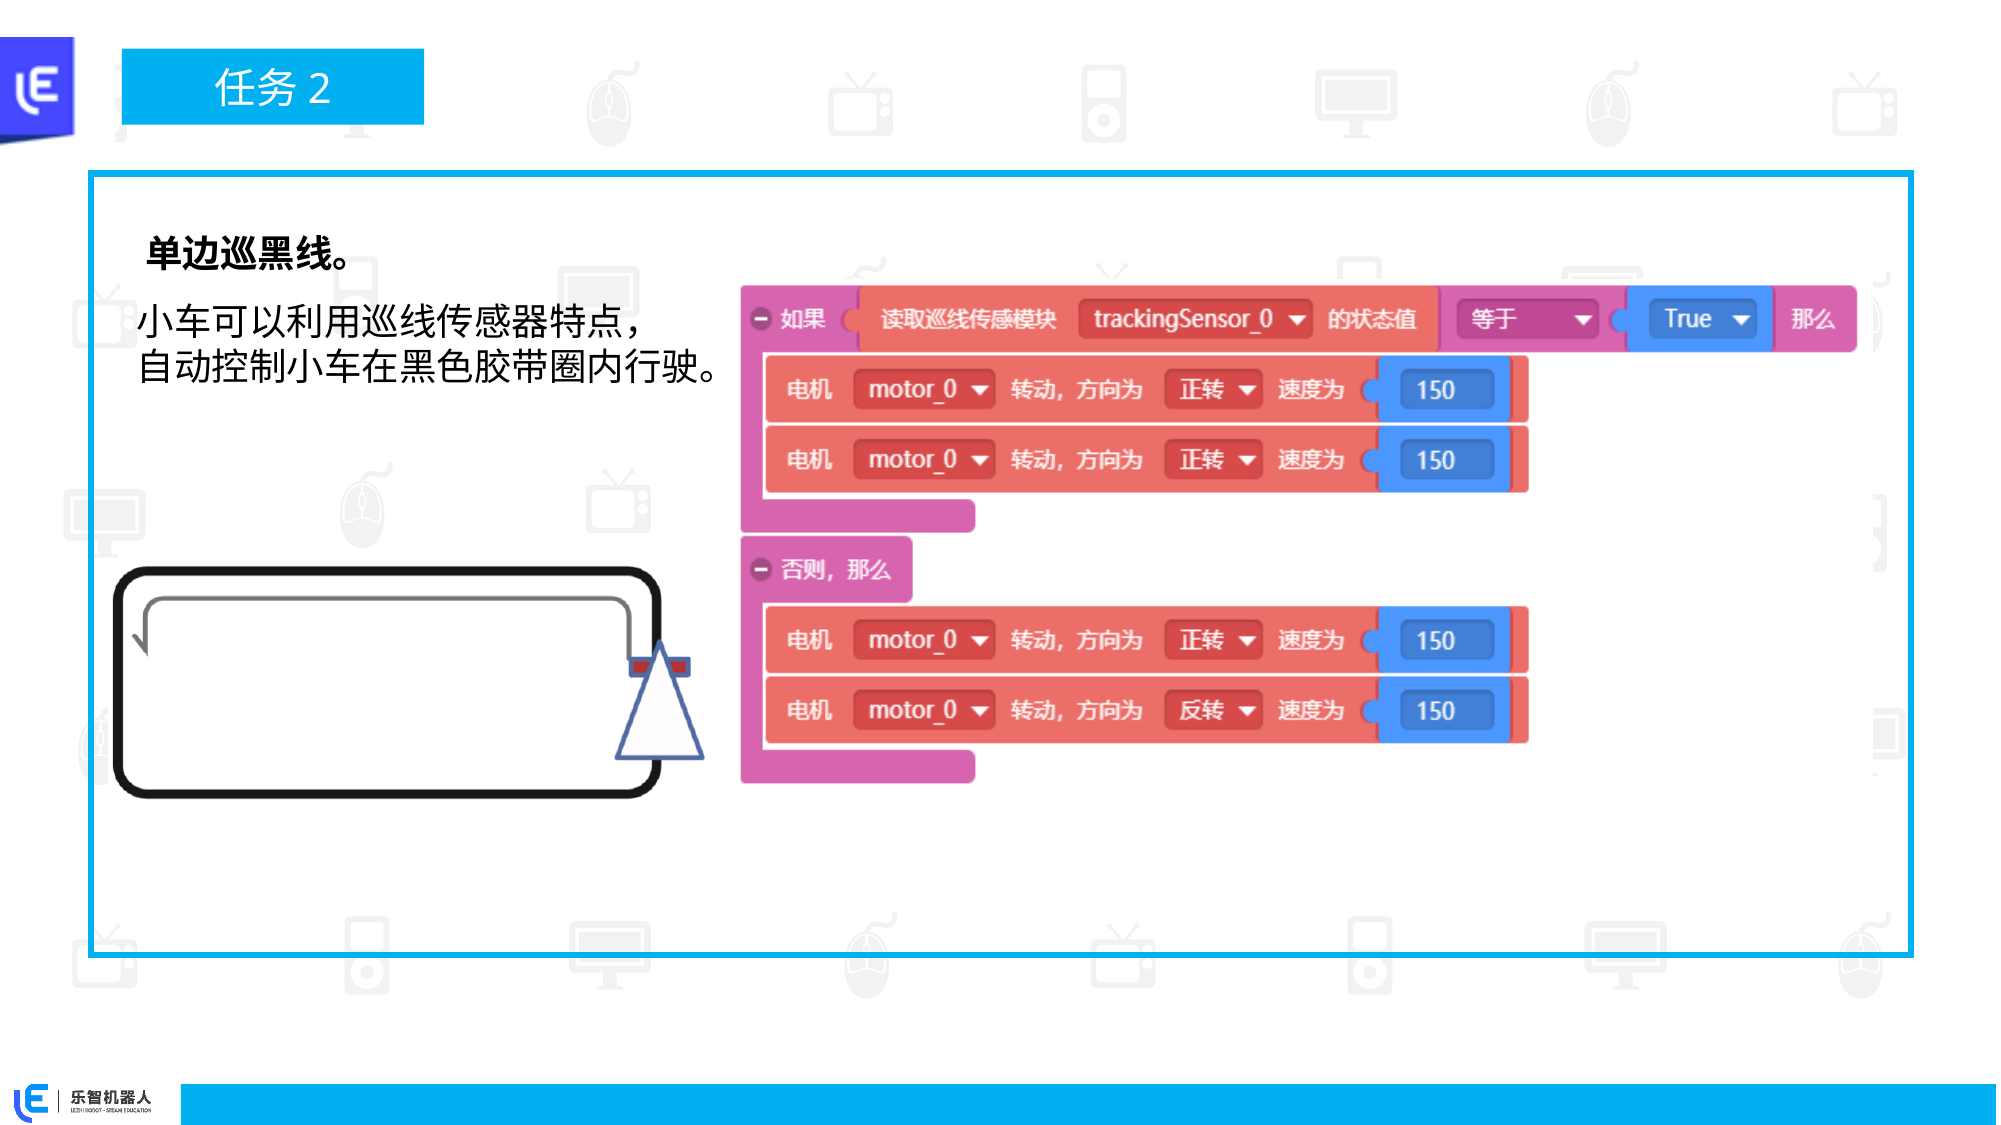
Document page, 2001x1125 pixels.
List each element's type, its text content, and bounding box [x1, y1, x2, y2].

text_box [13, 60, 1996, 1125]
picture [727, 279, 1873, 787]
picture [0, 37, 115, 150]
picture [108, 560, 707, 805]
text_box 任务2 [121, 48, 425, 60]
